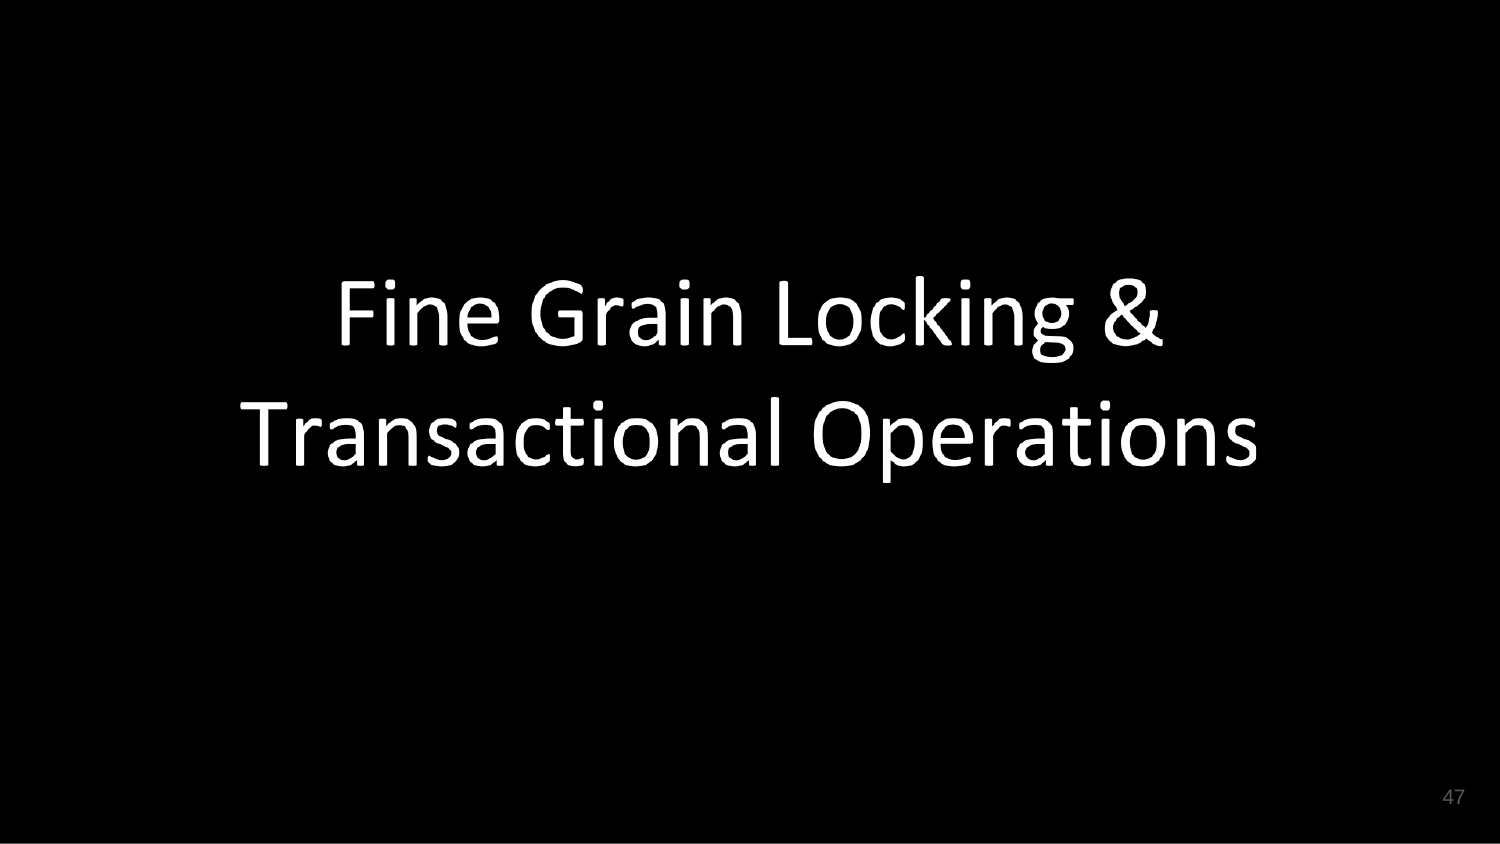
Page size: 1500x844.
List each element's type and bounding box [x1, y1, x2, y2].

slide_number [1438, 785, 1470, 844]
text_box [0, 0, 1500, 844]
